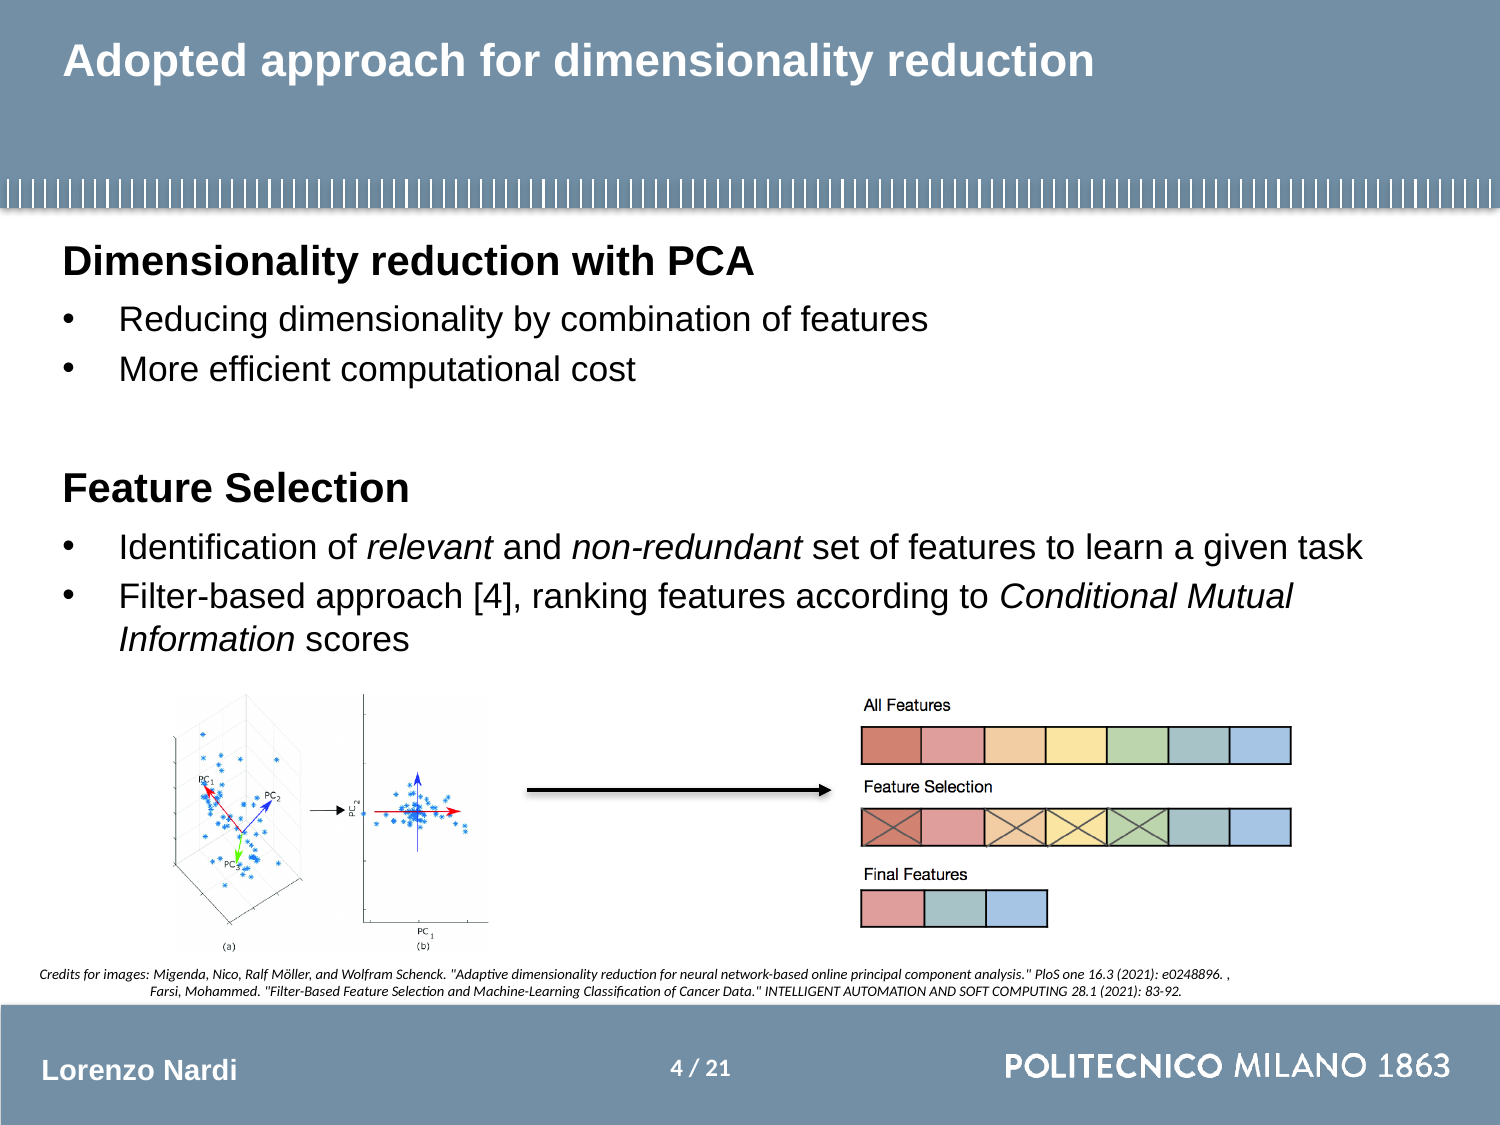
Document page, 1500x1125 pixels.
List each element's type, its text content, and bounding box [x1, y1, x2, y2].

text_box Credits for images: Migenda, Nico, Ralf Möller, and Wolfram Schenck. "Adaptive dimensionality reduction for neural network-based online principal component analysis." PloS one 16.3 (2021): e0248896. , Farsi, Mohammed. "Filter-Based Feature Selection and Machine-Learning Classification of Cancer Data." INTELLIGENT AUTOMATION AND SOFT COMPUTING 28.1 (2021): 83-92. [24, 957, 1468, 1008]
picture [170, 692, 490, 953]
list Dimensionality reduction with PCA Reducing dimensionality by combination of features More efficient computational cost Feature Selection Identification of relevant and non-redundant set of features to learn a given task Filter-based approach [4], ranking features according to Conditional Mutual Information scores [47, 226, 1455, 957]
slide_number 4 / 21 [655, 1044, 810, 1095]
title Adopted approach for dimensionality reduction [47, 22, 1455, 161]
picture [999, 1041, 1456, 1089]
picture [853, 692, 1309, 953]
